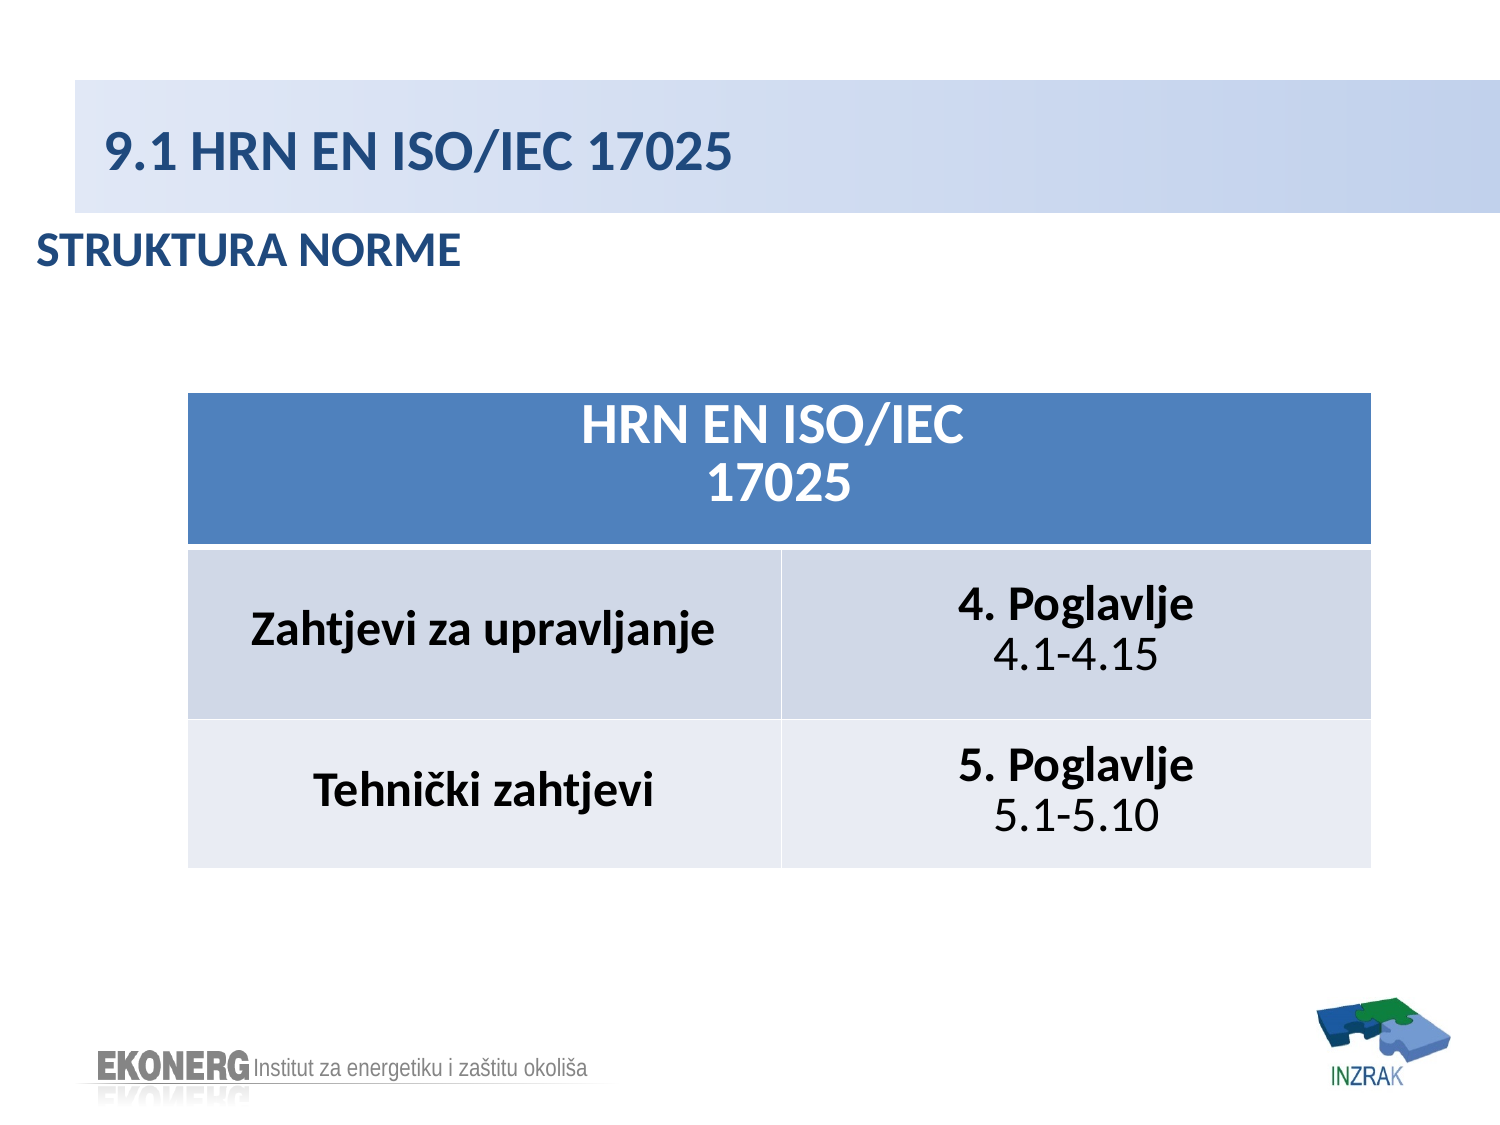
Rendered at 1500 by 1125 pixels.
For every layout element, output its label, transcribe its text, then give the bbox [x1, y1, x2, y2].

table_cell 5. Poglavlje 5.1-5.10 [782, 720, 1371, 868]
table_cell Tehnički zahtjevi [188, 720, 781, 868]
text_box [61, 1038, 636, 1112]
text_box [74, 343, 1447, 1040]
picture [1315, 996, 1451, 1093]
table_cell Zahtjevi za upravljanje [188, 550, 781, 719]
title 9.1 HRN EN ISO/IEC 17025 [75, 80, 1500, 213]
table_cell 4. Poglavlje 4.1-4.15 [782, 550, 1371, 719]
text_box STRUKTURA NORME [21, 209, 1451, 343]
table_header HRN EN ISO/IEC 17025 [188, 393, 1371, 544]
